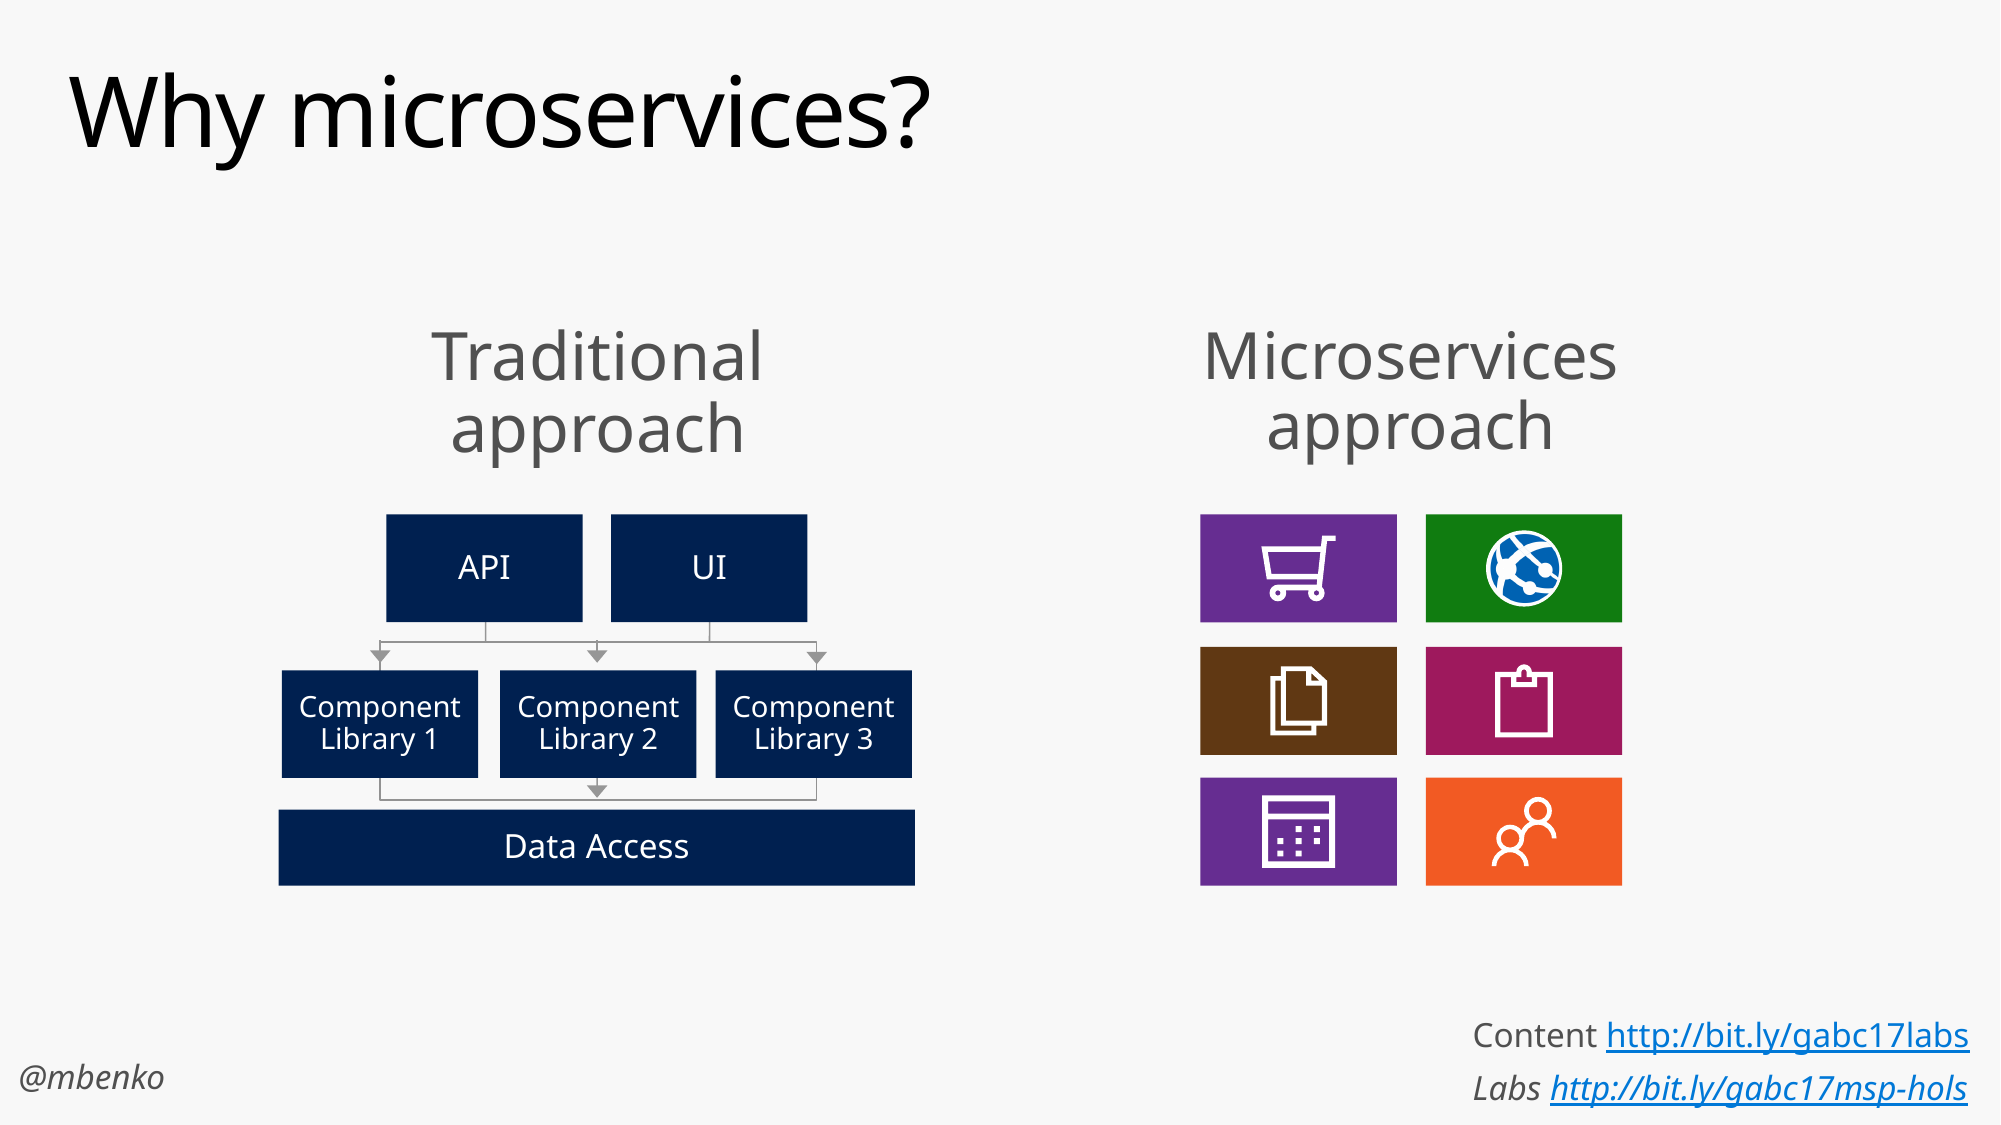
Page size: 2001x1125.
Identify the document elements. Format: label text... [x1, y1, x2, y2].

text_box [272, 315, 925, 886]
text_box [1049, 315, 1773, 886]
title Why microservices? [44, 47, 1957, 196]
